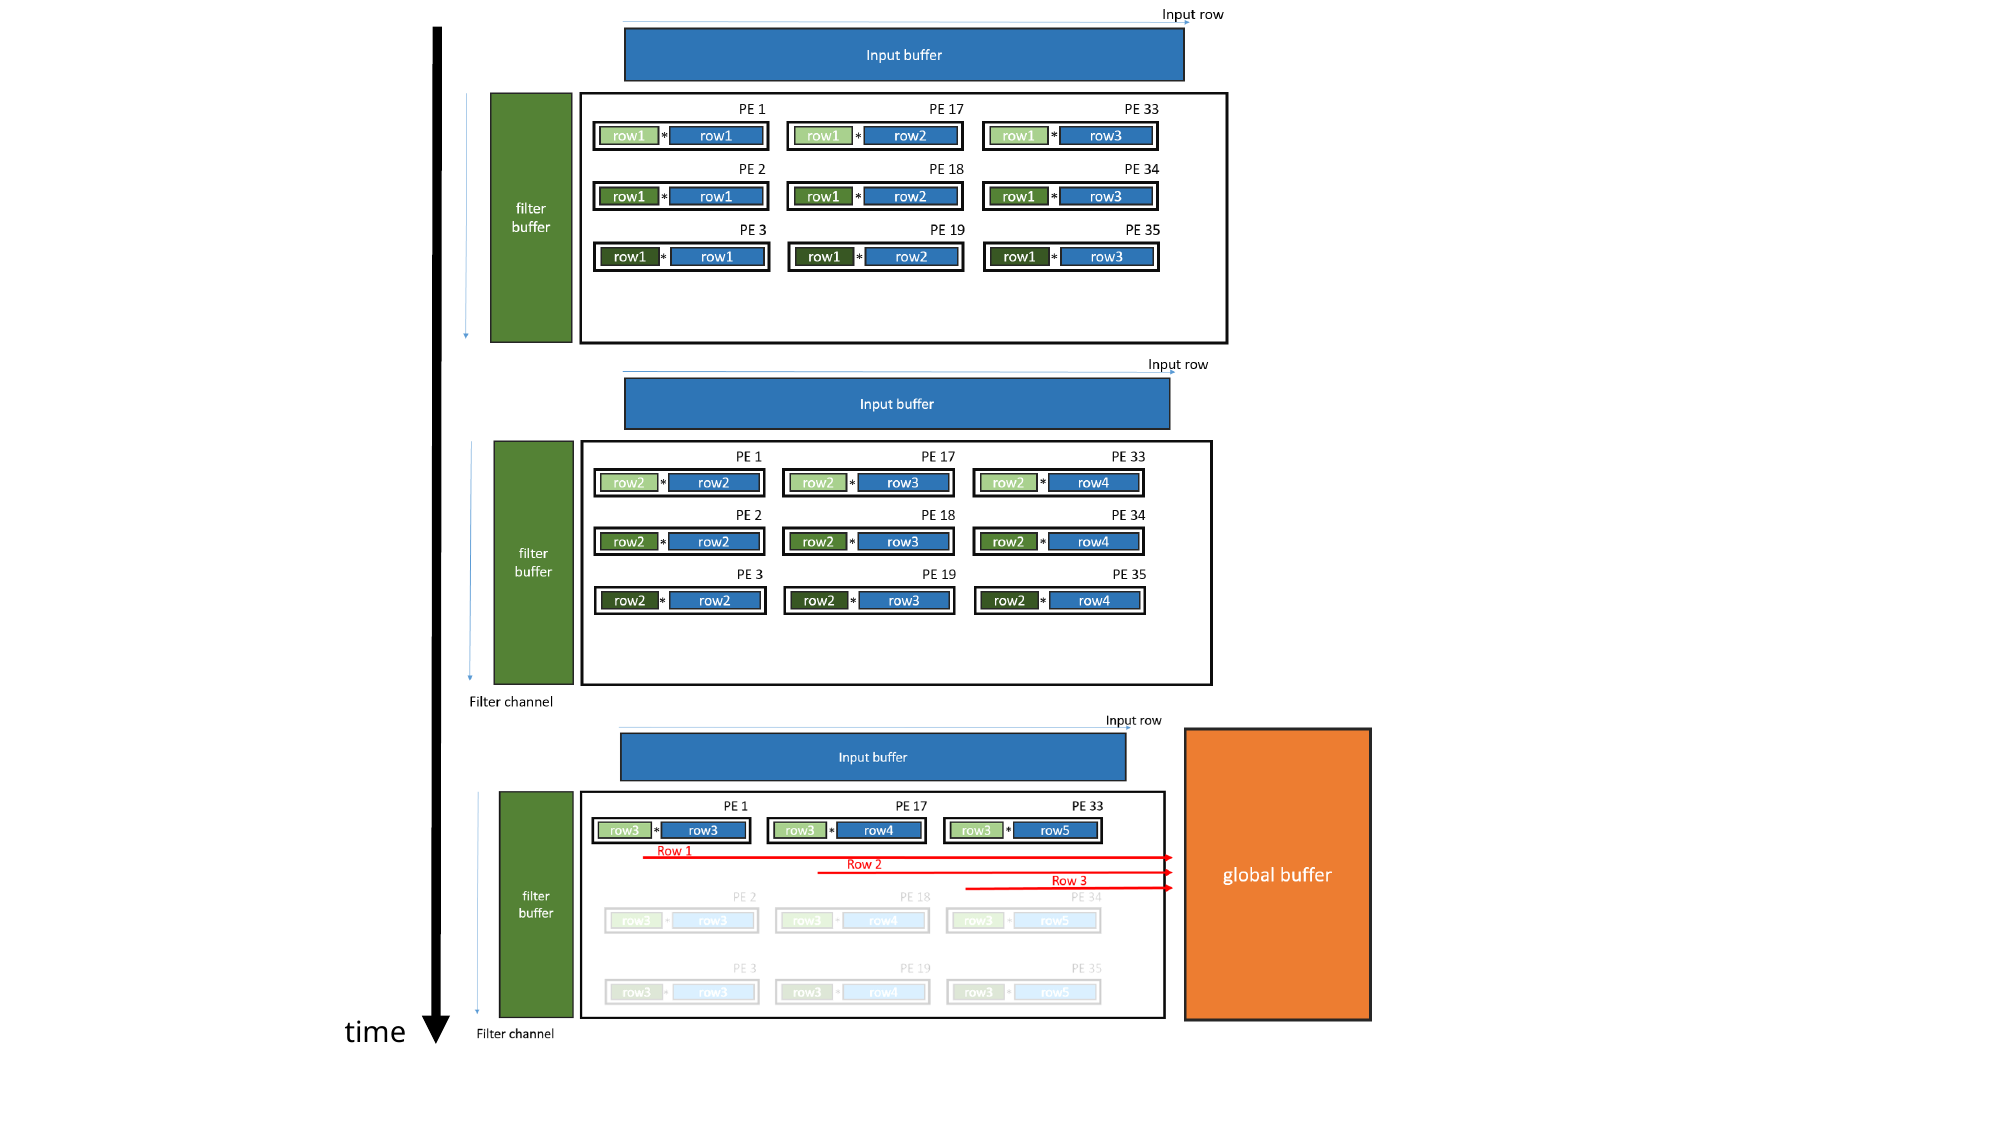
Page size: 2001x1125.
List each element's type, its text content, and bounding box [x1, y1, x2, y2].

text_box time [329, 1005, 422, 1056]
picture [455, 0, 1390, 1046]
